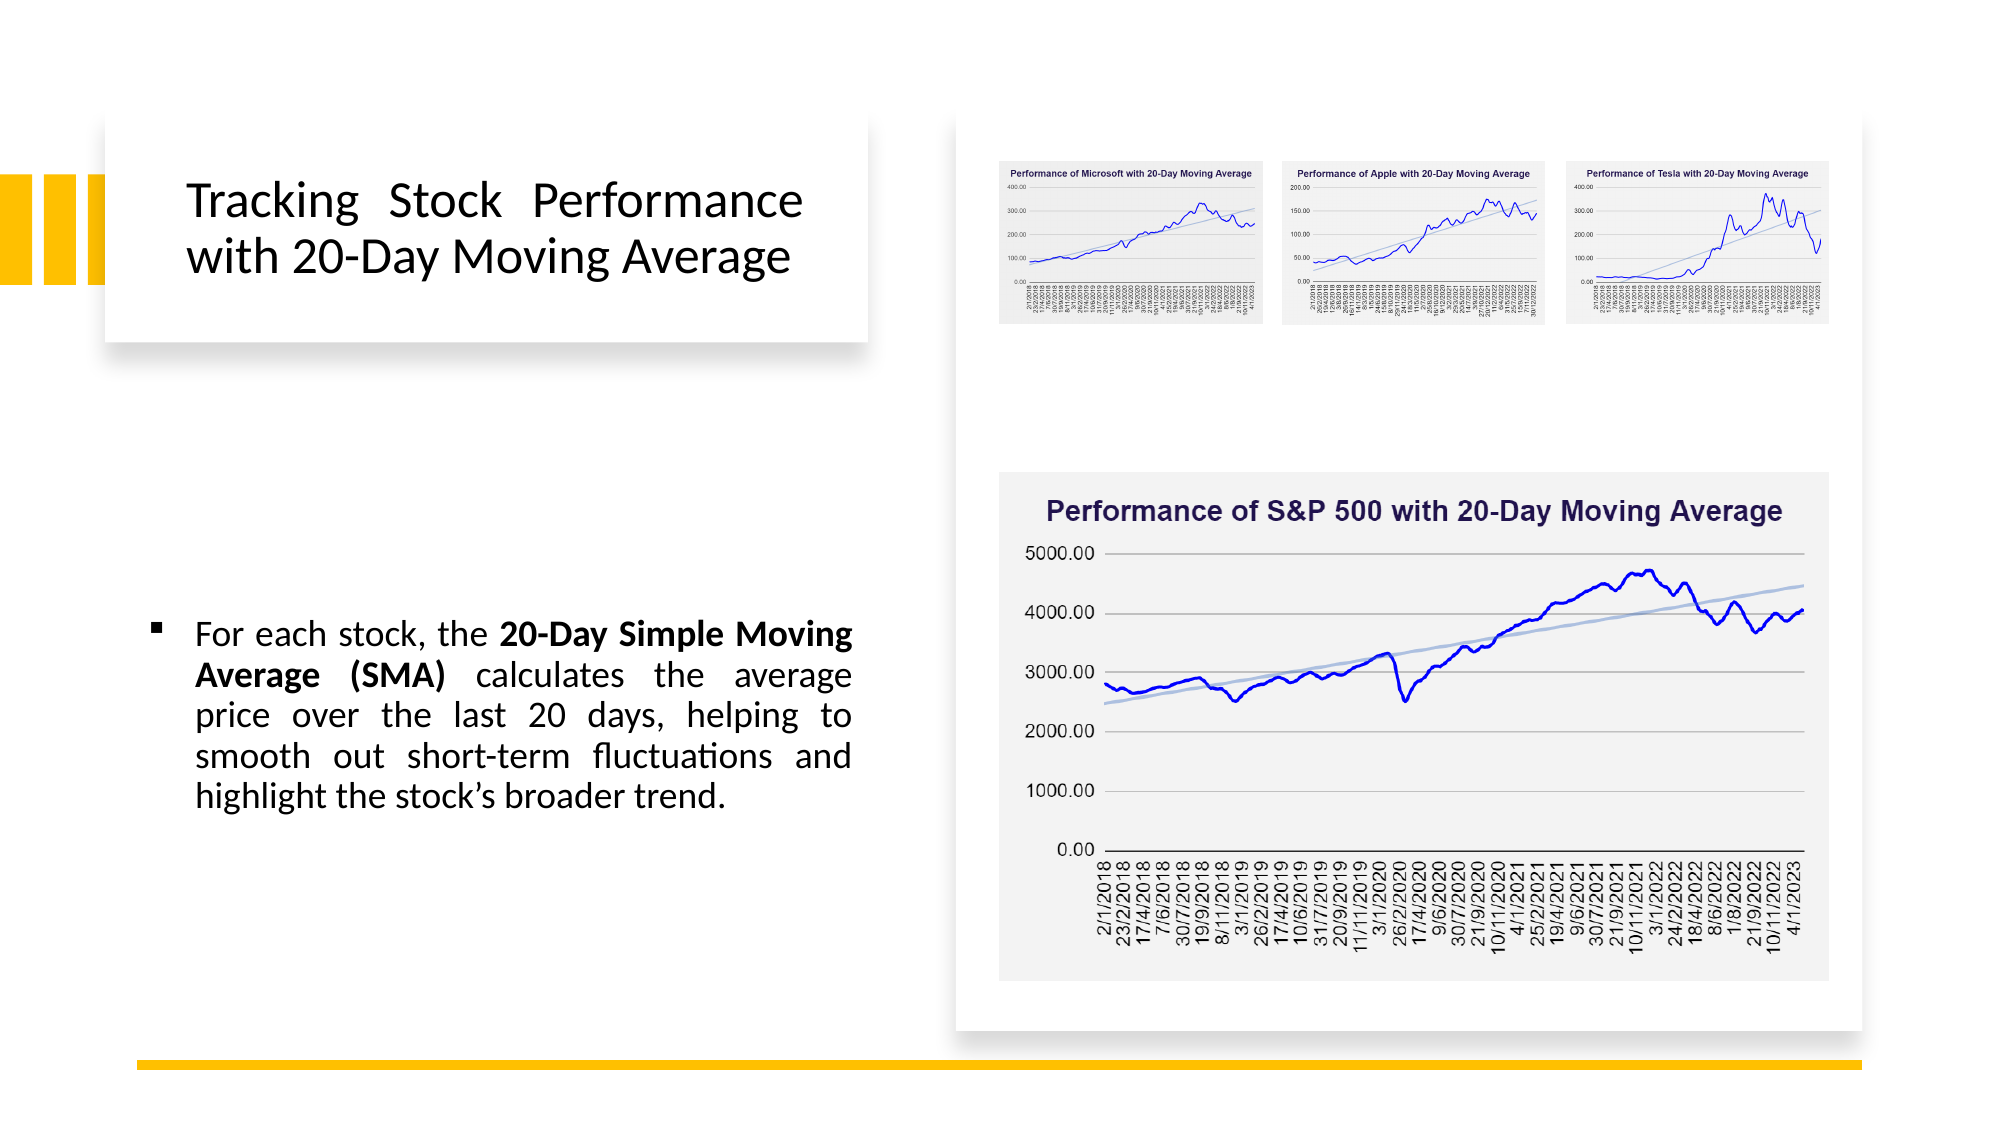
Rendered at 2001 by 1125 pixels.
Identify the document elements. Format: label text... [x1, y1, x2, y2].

text_box [0, 0, 2000, 1125]
picture [999, 161, 1263, 324]
text_box [955, 106, 1863, 1032]
picture [999, 472, 1829, 981]
picture [1282, 161, 1545, 325]
text_box For each stock, the 20-Day Simple Moving Average (SMA) calculates the average price over the last 20 days, helping to smooth out short-term fluctuations and highlight the stock’s broader trend. [105, 414, 868, 1018]
text_box [104, 107, 869, 343]
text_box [0, 174, 120, 285]
picture [1566, 161, 1829, 324]
text_box Tracking Stock Performance with 20-Day Moving Average [171, 143, 820, 314]
